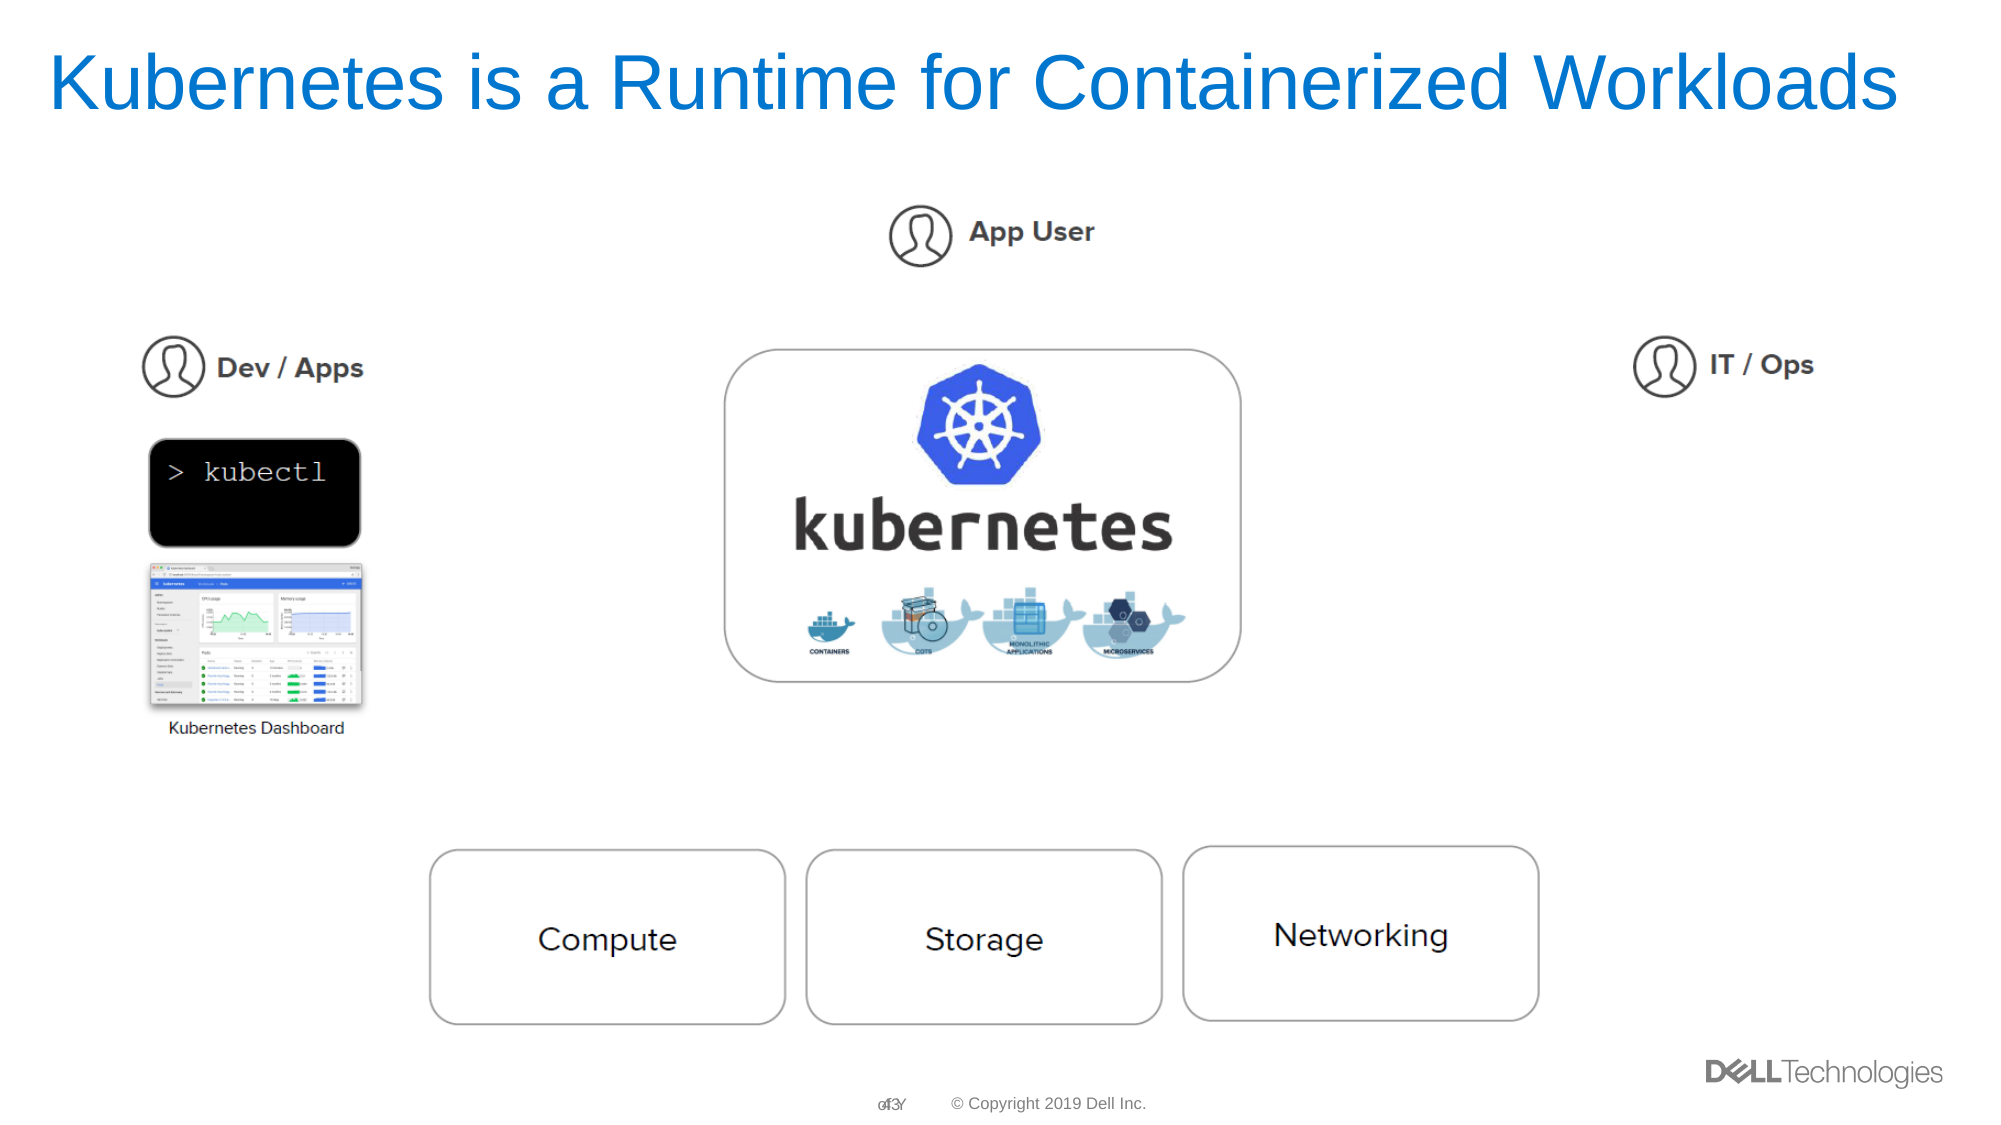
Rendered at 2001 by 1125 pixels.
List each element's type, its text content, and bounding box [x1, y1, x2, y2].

picture [1706, 1058, 1943, 1089]
title Kubernetes is a Runtime for Containerized Workloads [48, 42, 1924, 231]
picture [137, 176, 1842, 1044]
